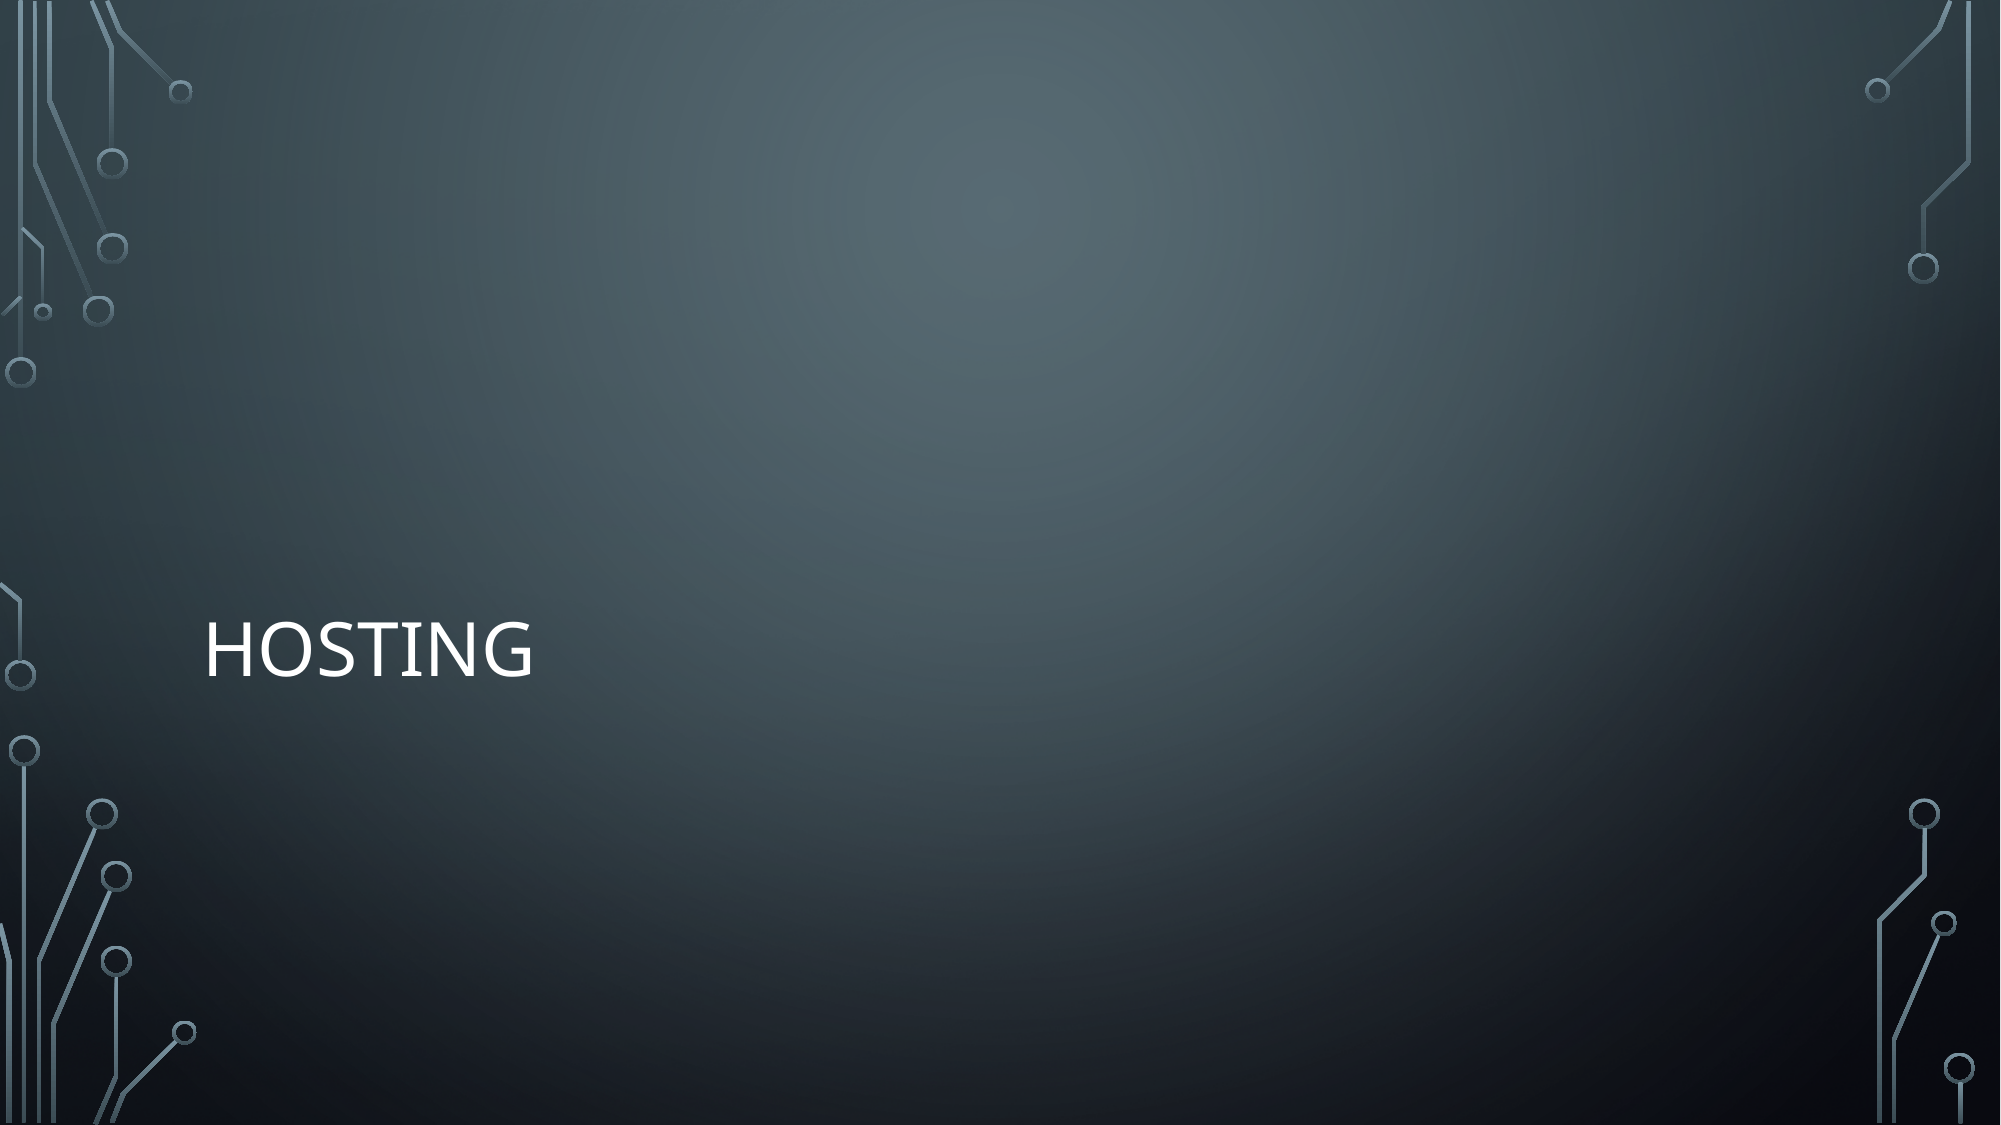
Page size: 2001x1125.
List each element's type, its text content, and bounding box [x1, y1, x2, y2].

title hosting [187, 232, 1813, 701]
